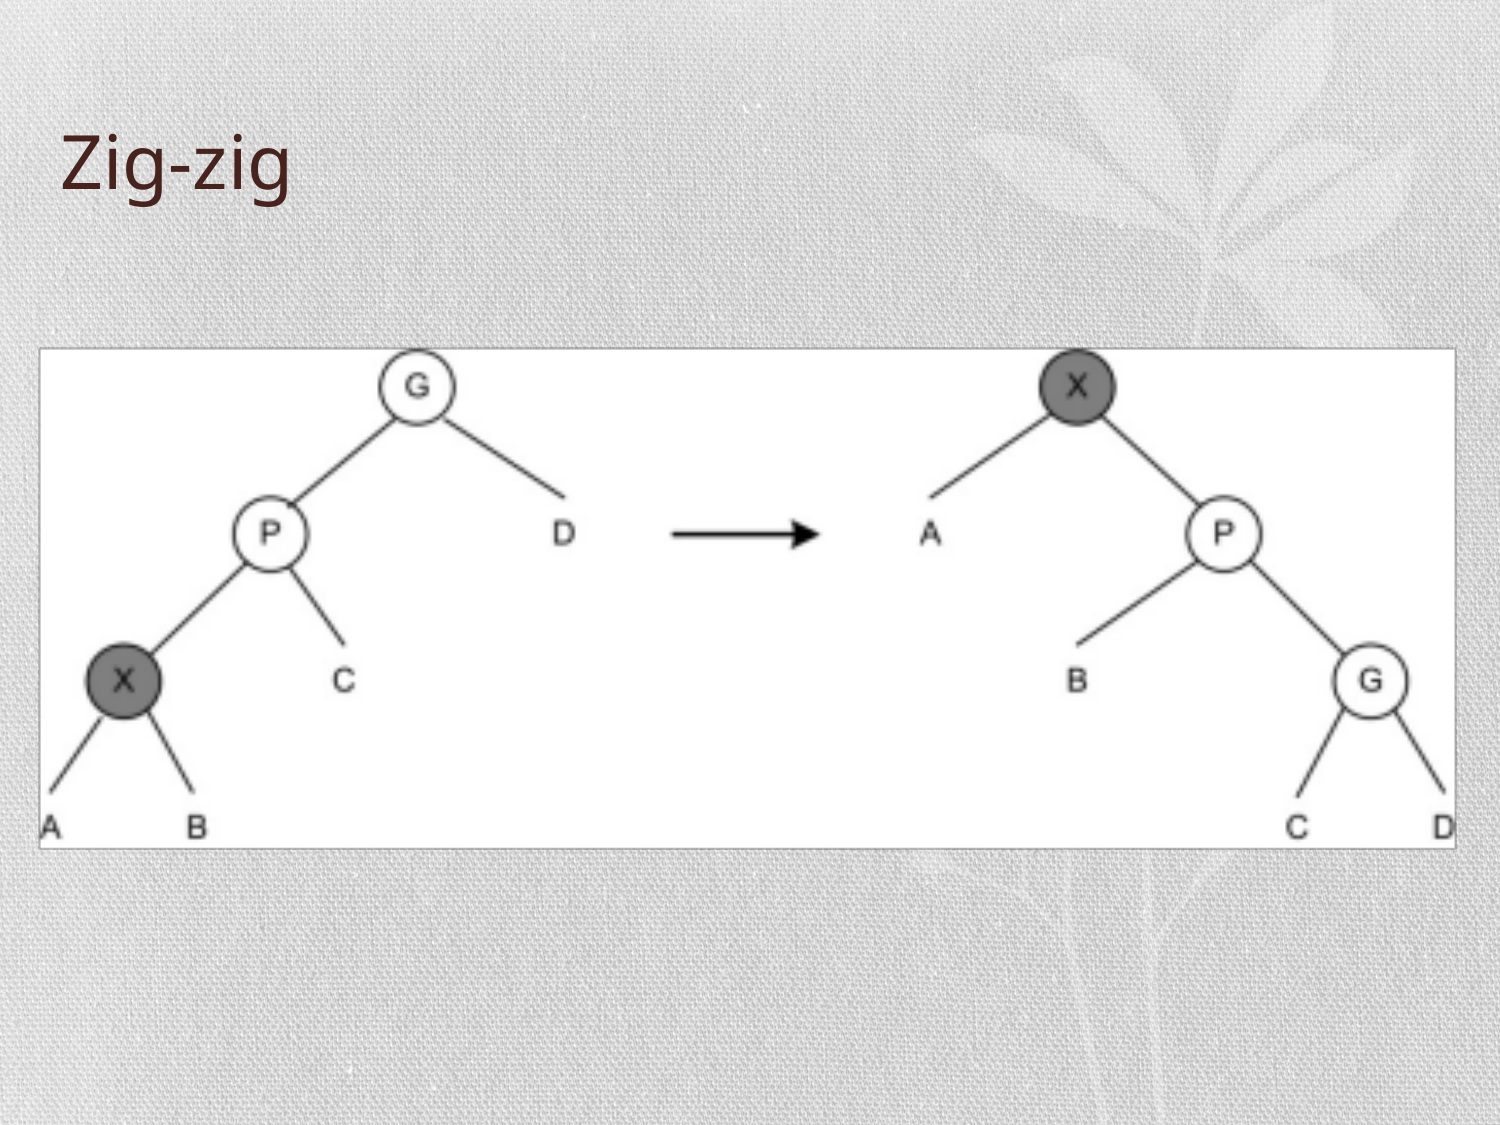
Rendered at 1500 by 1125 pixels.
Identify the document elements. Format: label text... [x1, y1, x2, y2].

picture [0, 319, 1478, 850]
title Zig-zig [45, 37, 1455, 213]
